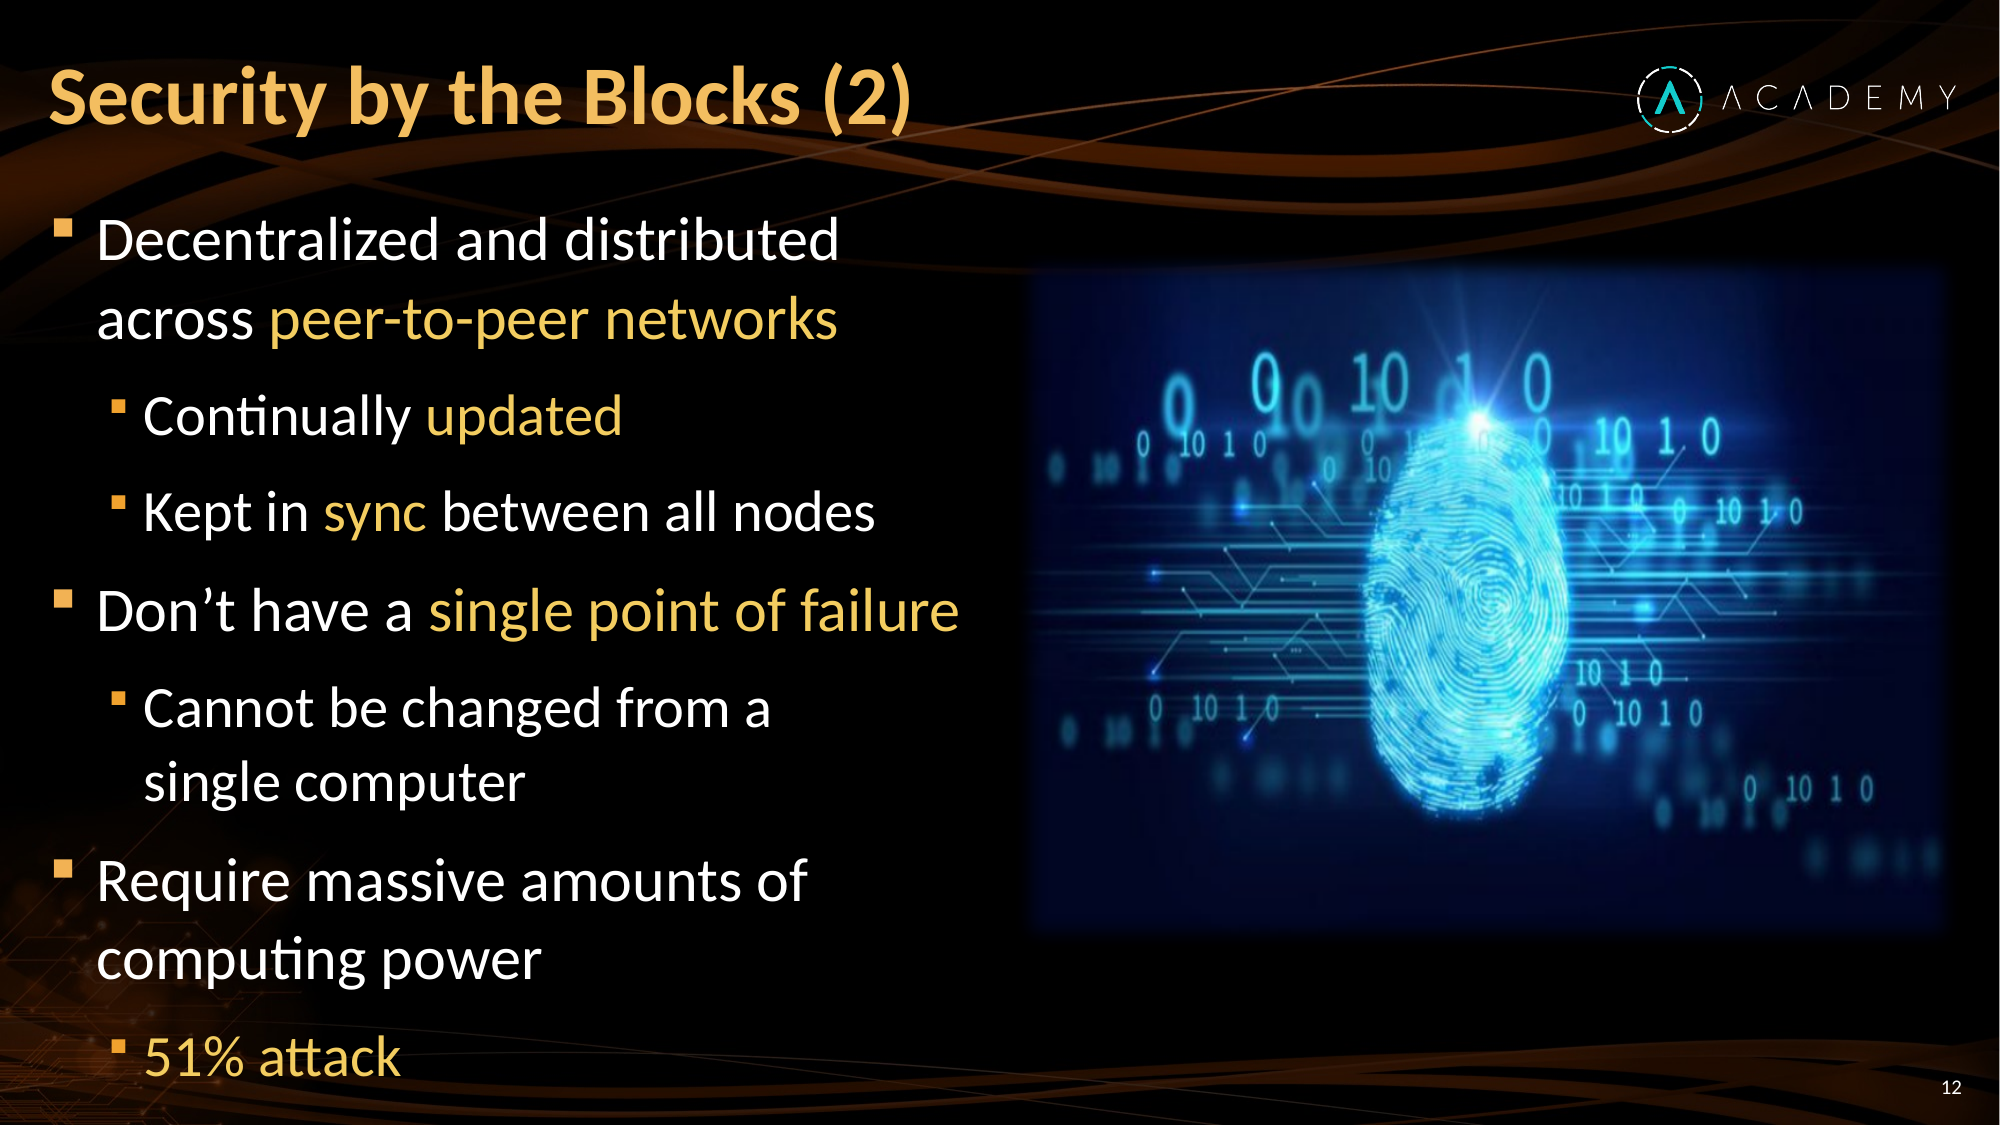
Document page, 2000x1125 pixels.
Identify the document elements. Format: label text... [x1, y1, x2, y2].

list Decentralized and distributed across peer-to-peer networks Continually updated Kept in sync between all nodes Don’t have a single point of failure Cannot be changed from a single computer Require massive amounts of computing power 51% attack [31, 188, 1968, 1103]
picture [0, 0, 2000, 1125]
title Security by the Blocks (2) [30, 6, 1602, 189]
